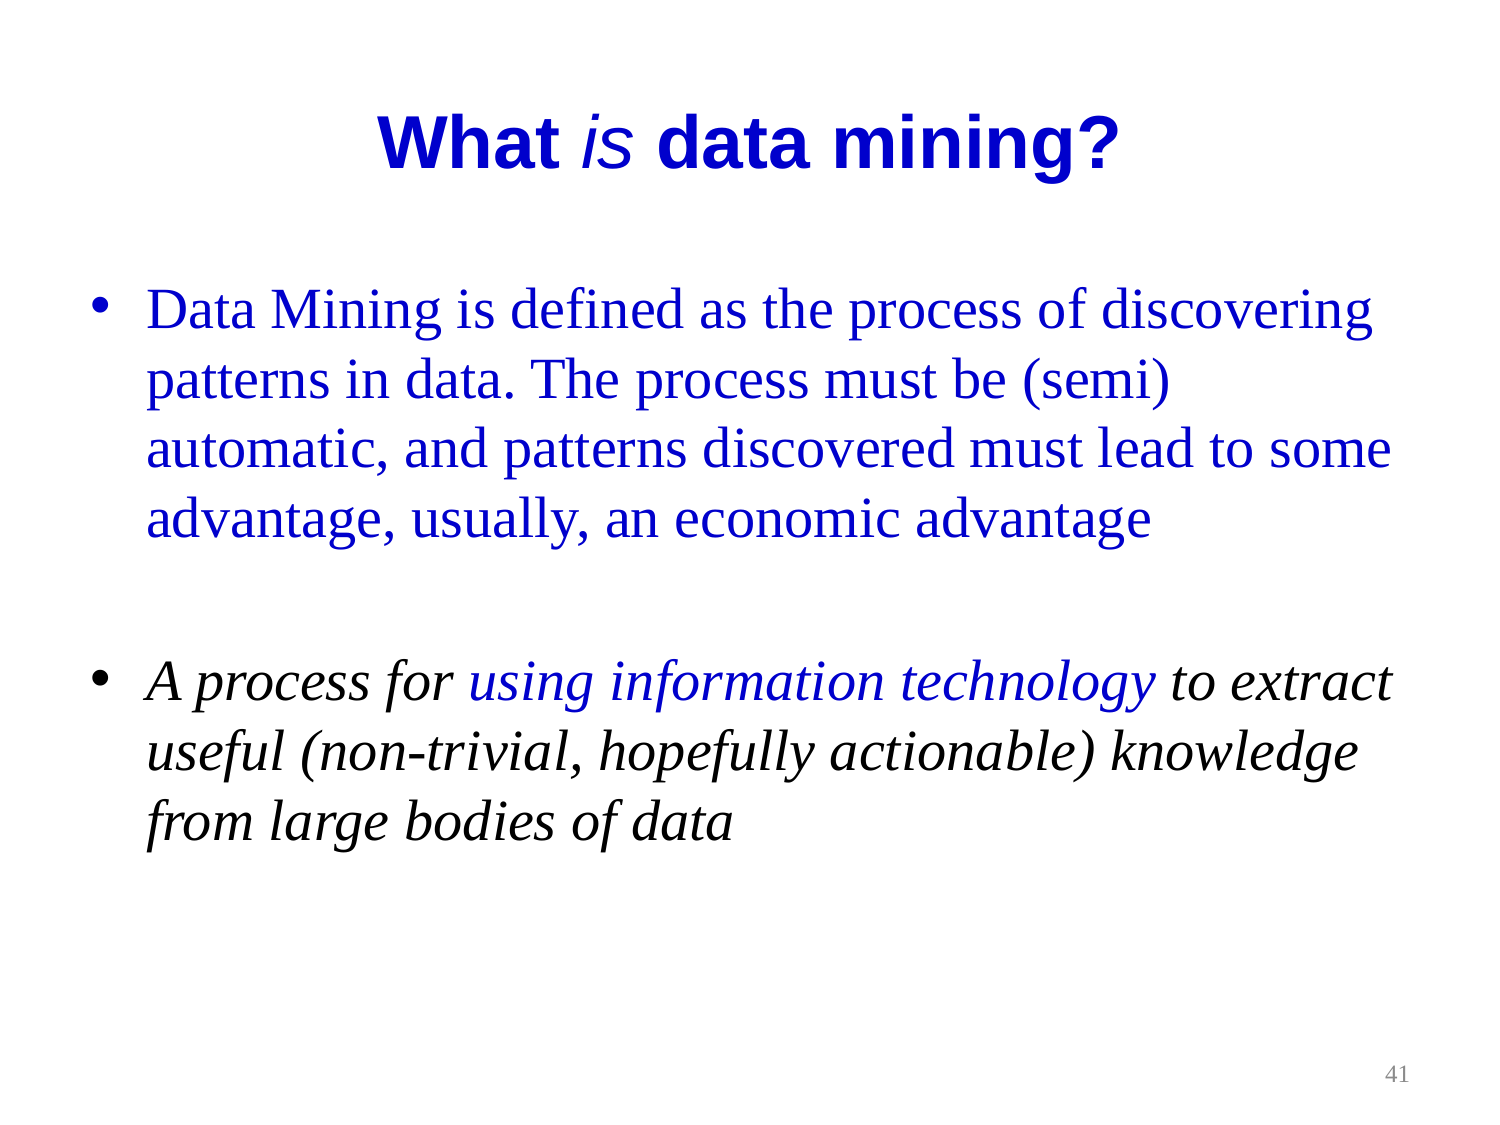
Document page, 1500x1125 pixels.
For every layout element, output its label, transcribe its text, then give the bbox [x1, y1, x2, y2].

title What is data mining? [75, 45, 1425, 233]
list Data Mining is defined as the process of discovering patterns in data. The process must be (semi) automatic, and patterns discovered must lead to some advantage, usually, an economic advantage A process for using information technology to extract useful (non-trivial, hopefully actionable) knowledge from large bodies of data [75, 262, 1425, 1005]
slide_number 41 [1074, 1042, 1425, 1103]
